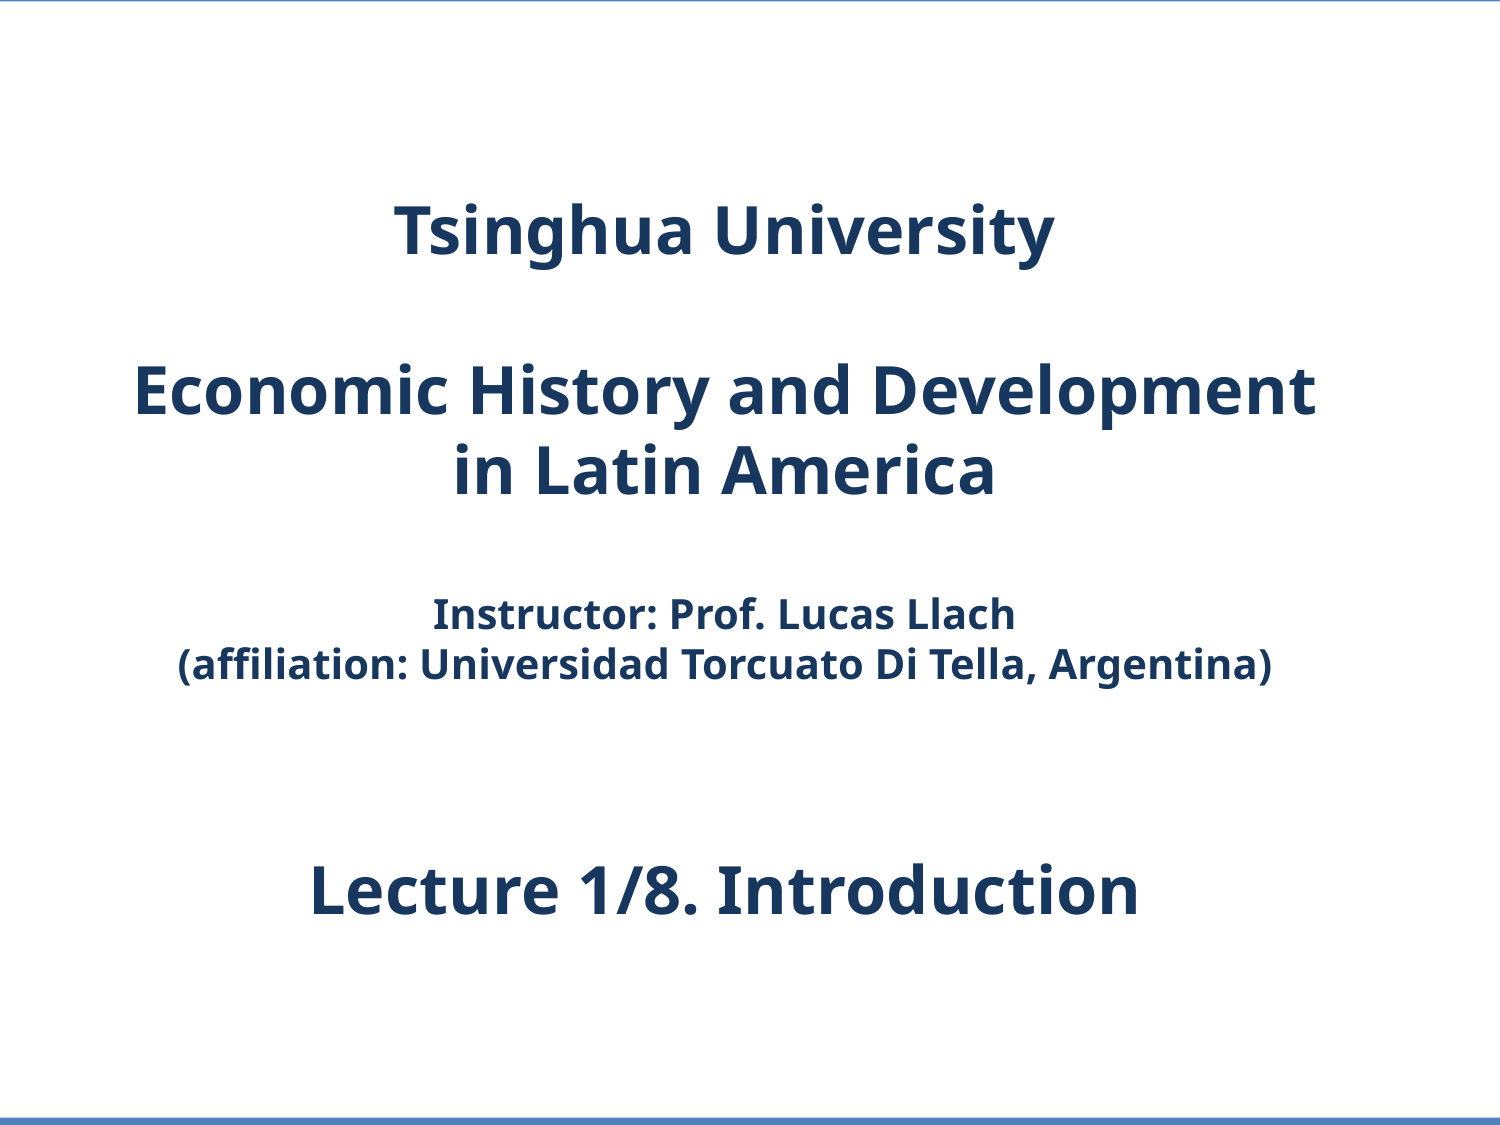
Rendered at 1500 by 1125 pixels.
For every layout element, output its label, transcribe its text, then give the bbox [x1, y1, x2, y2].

title Tsinghua University Economic History and Development in Latin America Instructor: Prof. Lucas Llach (affiliation: Universidad Torcuato Di Tella, Argentina) Lecture 1/8. Introduction [87, 597, 1363, 839]
text_box [0, 523, 1432, 849]
